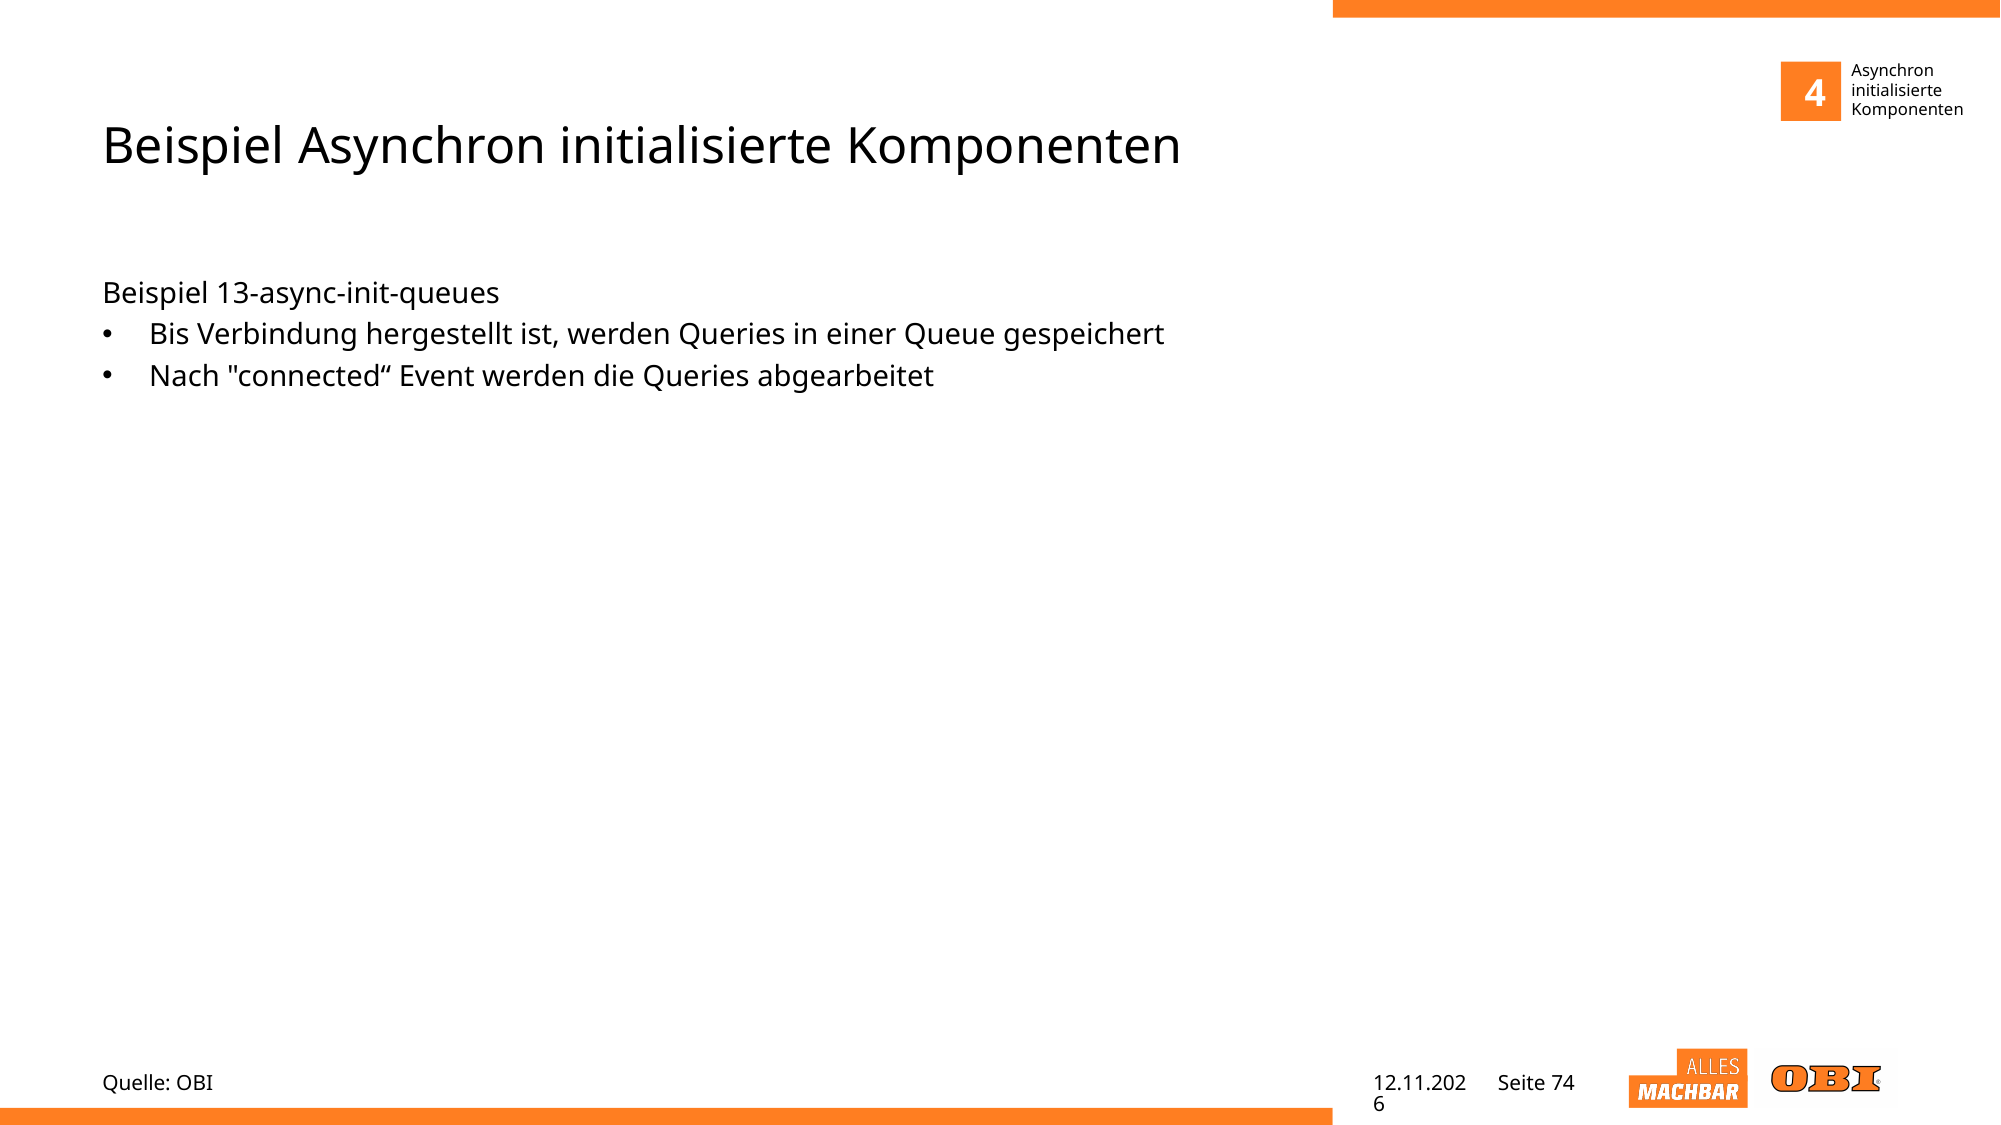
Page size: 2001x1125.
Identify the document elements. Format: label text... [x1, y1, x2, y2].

text_box Asynchron initialisierte Komponenten [1851, 59, 1976, 120]
text_box 4 [1780, 61, 1842, 122]
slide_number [1373, 1071, 1475, 1097]
footer Quelle: OBI [102, 1071, 1271, 1097]
title Beispiel Asynchron initialisierte Komponenten [102, 112, 1880, 174]
picture [1638, 1058, 1739, 1100]
text_box Beispiel 13-async-init-queues Bis Verbindung hergestellt ist, werden Queries in einer Queue gespeichert Nach "connected“ Event werden die Queries abgearbeitet [102, 274, 1864, 434]
slide_number Seite 74 [1497, 1071, 1588, 1097]
picture [1754, 1048, 1898, 1107]
